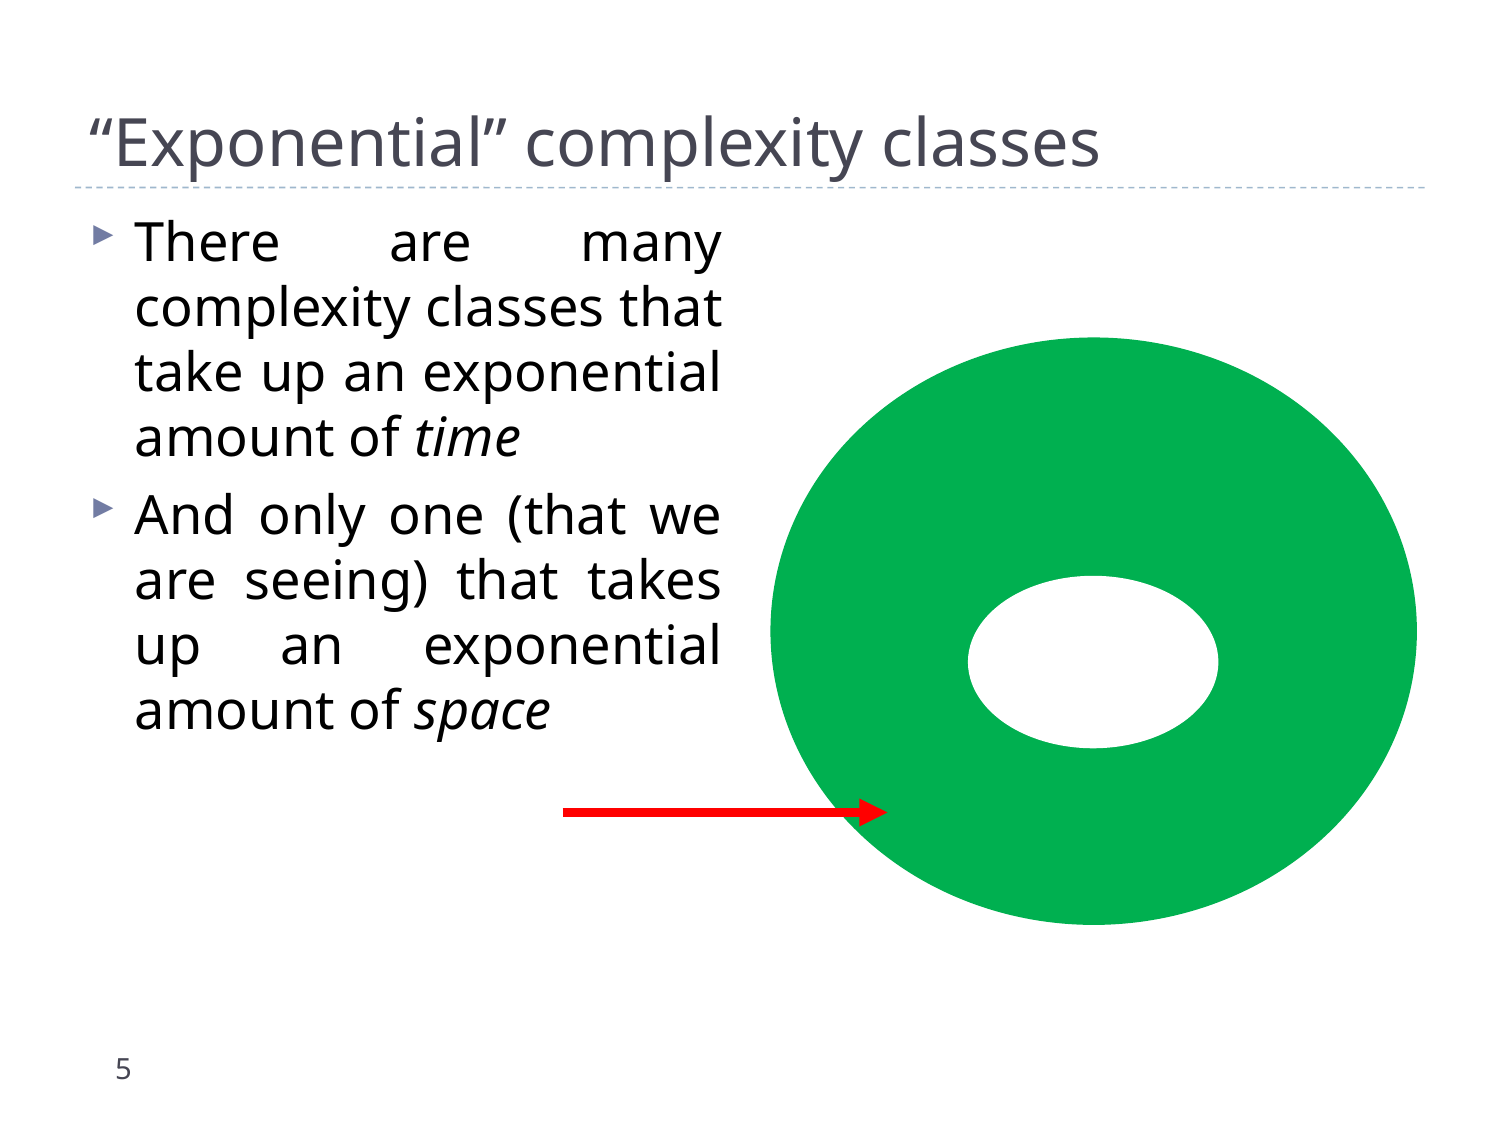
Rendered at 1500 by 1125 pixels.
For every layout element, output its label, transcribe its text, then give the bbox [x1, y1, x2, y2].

list There are many complexity classes that take up an exponential amount of time And only one (that we are seeing) that takes up an exponential amount of space [75, 200, 738, 1010]
slide_number 5 [100, 1042, 426, 1103]
title “Exponential” complexity classes [75, 37, 1425, 188]
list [759, 331, 1424, 935]
